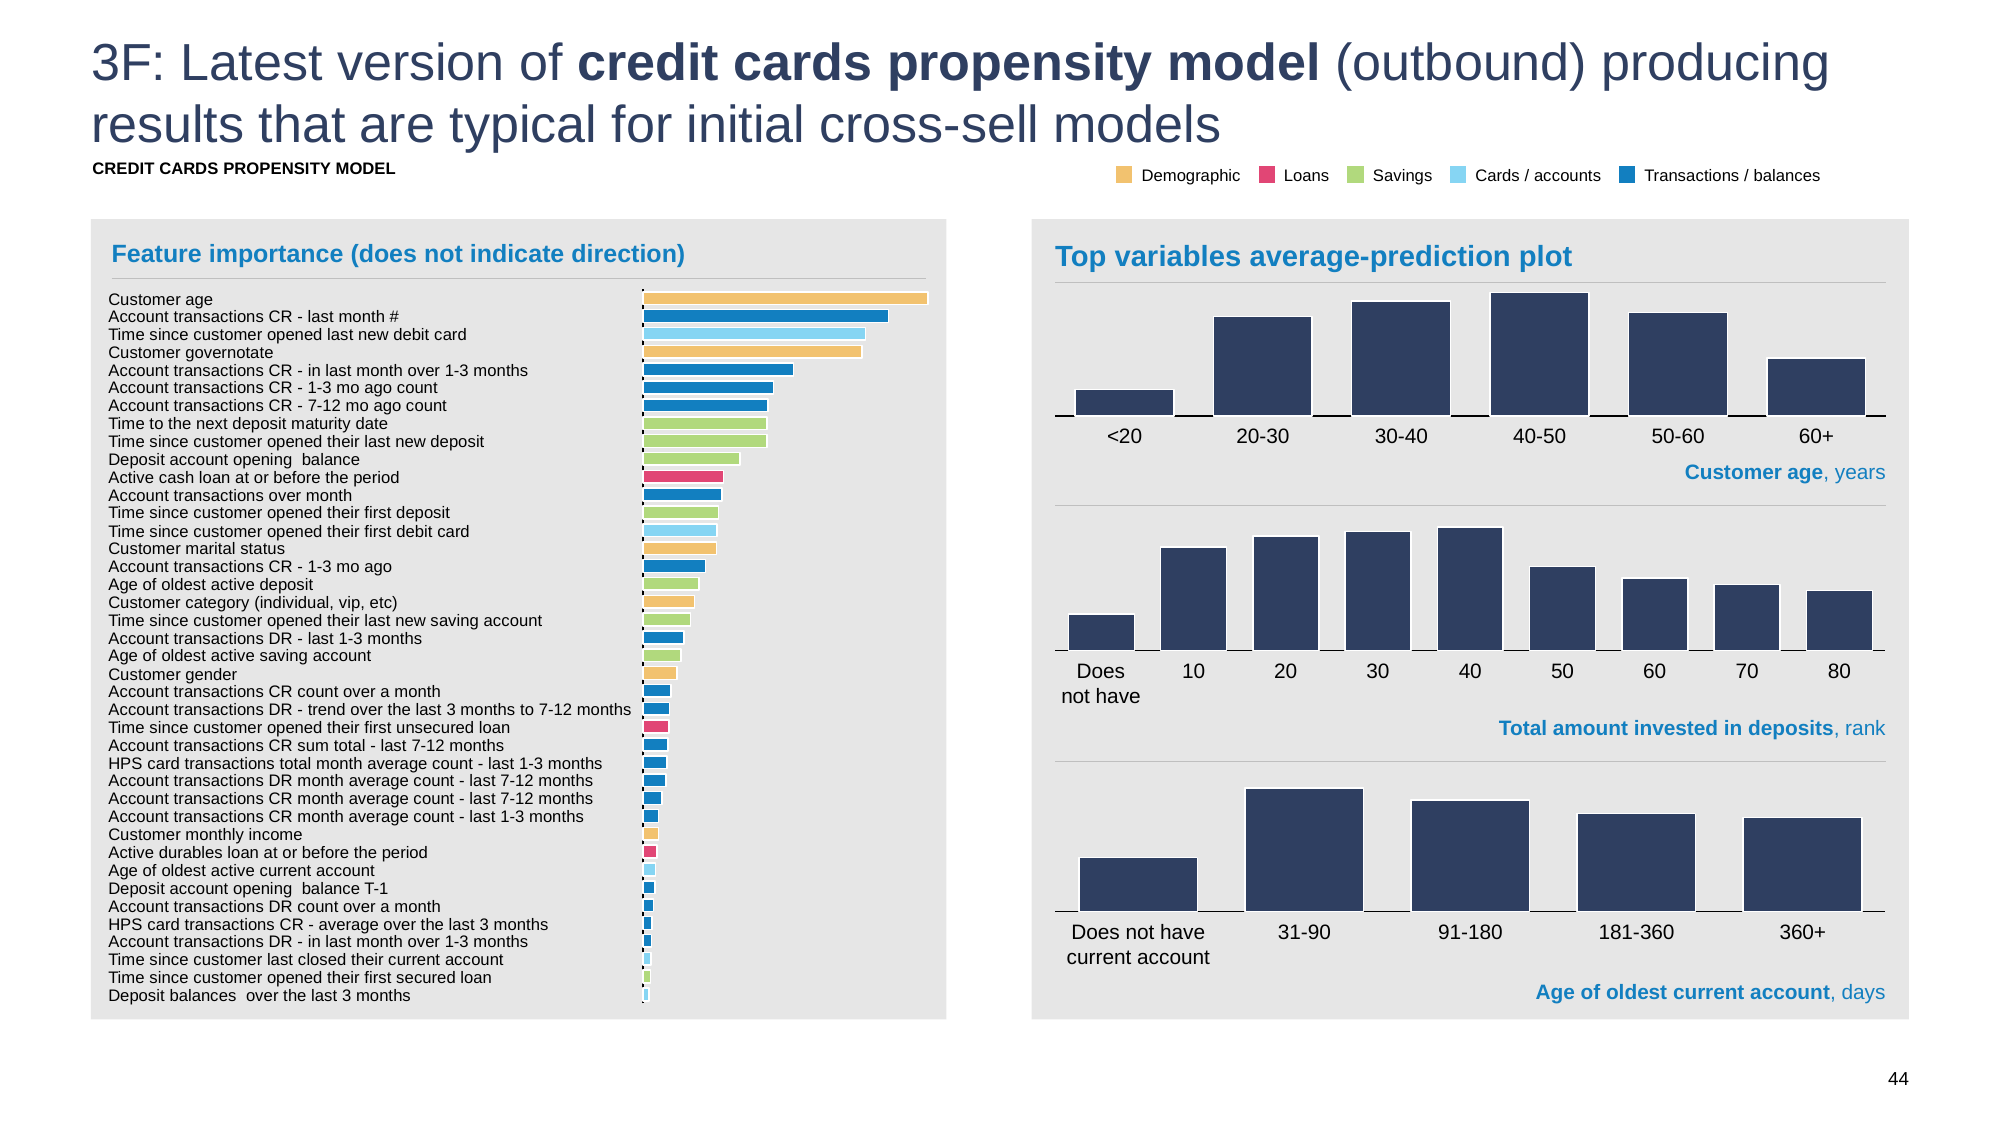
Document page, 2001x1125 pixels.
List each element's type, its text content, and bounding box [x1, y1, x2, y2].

text_box 181-360 [1597, 926, 1676, 944]
text_box [1617, 165, 1637, 184]
text_box Account transactions DR - last 1-3 months [108, 630, 423, 648]
text_box Active durables loan at or before the period [108, 841, 435, 862]
text_box Customer monthly income [108, 826, 303, 844]
text_box Total amount invested in deposits, rank [1495, 714, 1886, 740]
text_box Account transactions CR - 1-3 mo ago count [108, 377, 439, 398]
text_box Account transactions DR month average count - last 7-12 months [108, 770, 594, 791]
text_box Age of oldest active saving account [108, 645, 372, 666]
chart [1041, 278, 1900, 430]
text_box Account transactions CR - 1-3 mo ago [108, 555, 393, 576]
text_box Deposit balances over the last 3 months [108, 987, 412, 1005]
text_box 30 [1365, 665, 1391, 683]
text_box 40 [1457, 665, 1483, 683]
text_box Transactions / balances [1644, 165, 1822, 186]
text_box 40-50 [1512, 430, 1568, 448]
text_box CREDIT CARDS PROPENSITY MODEL [92, 158, 397, 179]
text_box Customer governotate [108, 344, 275, 362]
text_box 30-40 [1373, 430, 1429, 448]
text_box 50-60 [1650, 430, 1706, 448]
text_box [1114, 165, 1134, 184]
text_box Account transactions CR month average count - last 1-3 months [108, 805, 585, 826]
text_box Account transactions CR month average count - last 7-12 months [108, 791, 594, 809]
text_box HPS card transactions total month average count - last 1-3 months [108, 752, 604, 773]
text_box Deposit account opening balance [108, 451, 362, 469]
chart [629, 275, 942, 1018]
text_box Time since customer opened their first deposit [108, 502, 451, 523]
text_box Customer gender [108, 666, 238, 684]
text_box [1448, 165, 1468, 184]
text_box Time since customer opened their first debit card [108, 520, 471, 541]
text_box Time since customer last closed their current account [108, 951, 504, 969]
text_box HPS card transactions CR - average over the last 3 months [108, 913, 549, 934]
text_box Top variables average-prediction plot [1055, 237, 1886, 273]
text_box Age of oldest active deposit [108, 576, 314, 591]
text_box Deposit account opening balance T-1 [108, 877, 396, 895]
text_box [90, 218, 947, 1020]
text_box Customer age, years [1495, 458, 1886, 484]
text_box 360+ [1778, 926, 1828, 944]
text_box Account transactions DR - trend over the last 3 months to 7-12 months [108, 698, 629, 719]
text_box [1346, 165, 1365, 184]
text_box Time since customer opened their first unsecured loan [108, 719, 512, 737]
text_box Account transactions over month [108, 487, 353, 502]
text_box Age of oldest current account, days [1495, 978, 1886, 1004]
title 3F: Latest version of credit cards propensity model (outbound) producing results that are typical for initial cross-sell models [91, 28, 1909, 217]
text_box Account transactions DR - in last month over 1-3 months [108, 934, 533, 951]
text_box <20 [1105, 430, 1144, 448]
chart [1041, 774, 1900, 926]
text_box Account transactions CR count over a month [108, 680, 442, 698]
chart [1041, 513, 1900, 665]
text_box 80 [1826, 665, 1852, 683]
text_box Time since customer opened last new debit card [108, 323, 468, 344]
text_box Customer marital status [108, 541, 285, 555]
text_box Account transactions CR sum total - last 7-12 months [108, 734, 505, 755]
text_box Demographic [1141, 165, 1242, 186]
text_box Account transactions CR - 7-12 mo ago count [108, 395, 448, 416]
text_box Customer category (individual, vip, etc) [108, 591, 398, 612]
text_box 50 [1550, 665, 1575, 683]
text_box Cards / accounts [1475, 165, 1602, 186]
text_box Does not have current account [1065, 926, 1211, 969]
text_box Savings [1372, 165, 1433, 186]
text_box Account transactions DR count over a month [108, 895, 442, 913]
text_box 10 [1180, 665, 1206, 683]
text_box Active cash loan at or before the period [108, 466, 406, 487]
text_box 31-90 [1277, 926, 1332, 944]
text_box Time to the next deposit maturity date [108, 413, 389, 434]
text_box 70 [1734, 665, 1760, 683]
text_box 60+ [1797, 430, 1836, 448]
text_box Account transactions CR - in last month over 1-3 months [108, 359, 533, 380]
text_box Time since customer opened their last new saving account [108, 609, 544, 630]
text_box Customer age [108, 288, 214, 309]
text_box [1257, 165, 1277, 184]
text_box 20-30 [1235, 430, 1291, 448]
text_box [1031, 218, 1910, 1020]
text_box Age of oldest active current account [108, 862, 376, 877]
text_box Loans [1284, 165, 1330, 186]
text_box Feature importance (does not indicate direction) [111, 237, 926, 268]
text_box 60 [1642, 665, 1668, 683]
text_box 20 [1273, 665, 1299, 683]
text_box Time since customer opened their last new deposit [108, 430, 486, 451]
text_box 91-180 [1437, 926, 1504, 944]
text_box Does not have [1060, 665, 1142, 708]
text_box Account transactions CR - last month # [108, 305, 399, 326]
text_box Time since customer opened their first secured loan [108, 966, 493, 987]
